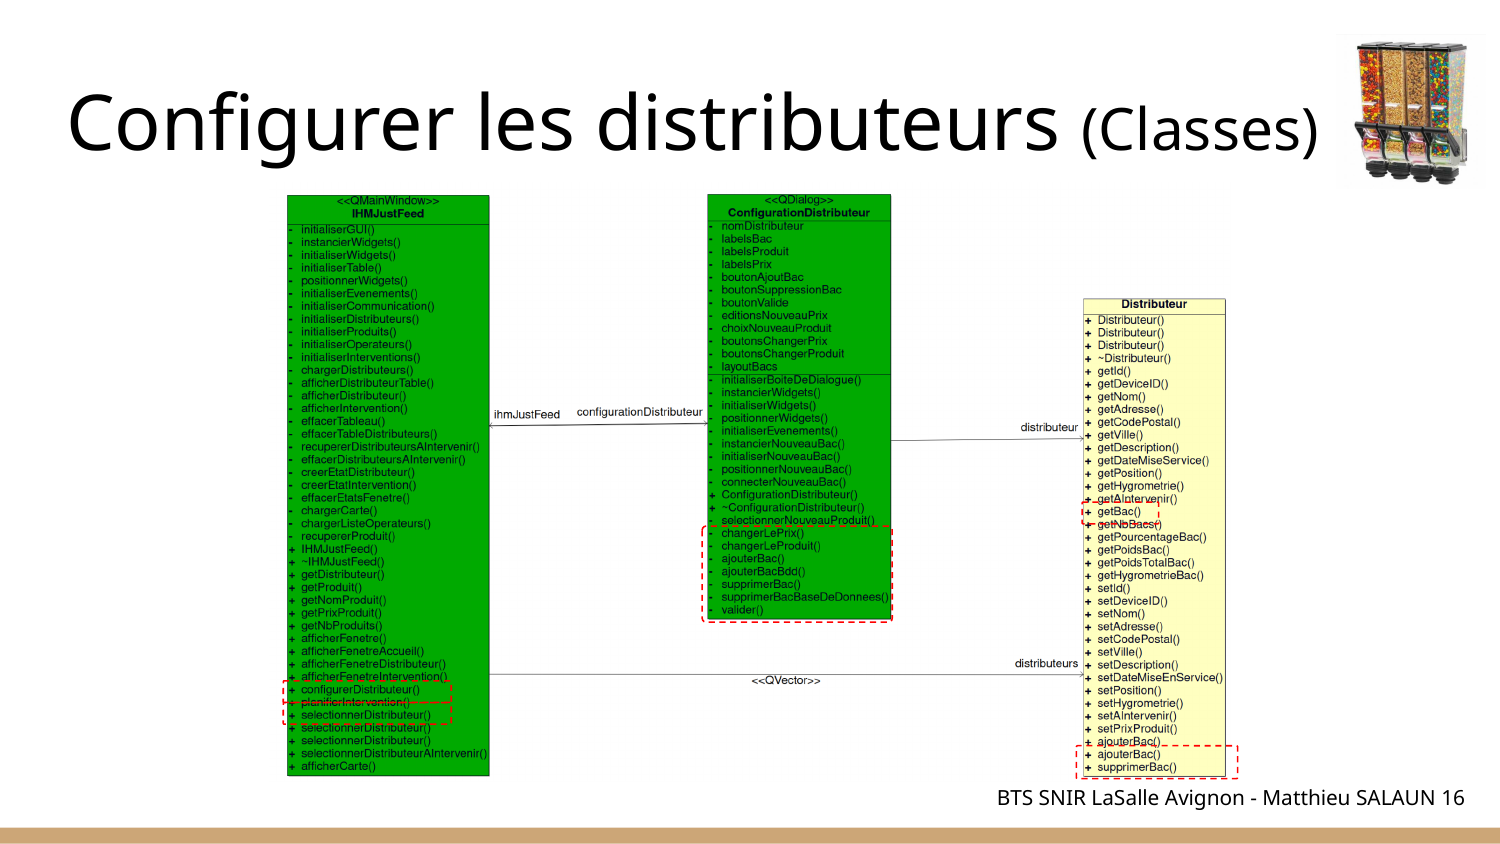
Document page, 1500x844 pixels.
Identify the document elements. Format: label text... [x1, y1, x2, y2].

title Configurer les distributeurs (Classes) [51, 51, 1331, 189]
picture [269, 182, 1231, 782]
slide_number BTS SNIR LaSalle Avignon - Matthieu SALAUN ‹#› [741, 764, 1480, 830]
picture [1336, 33, 1486, 189]
